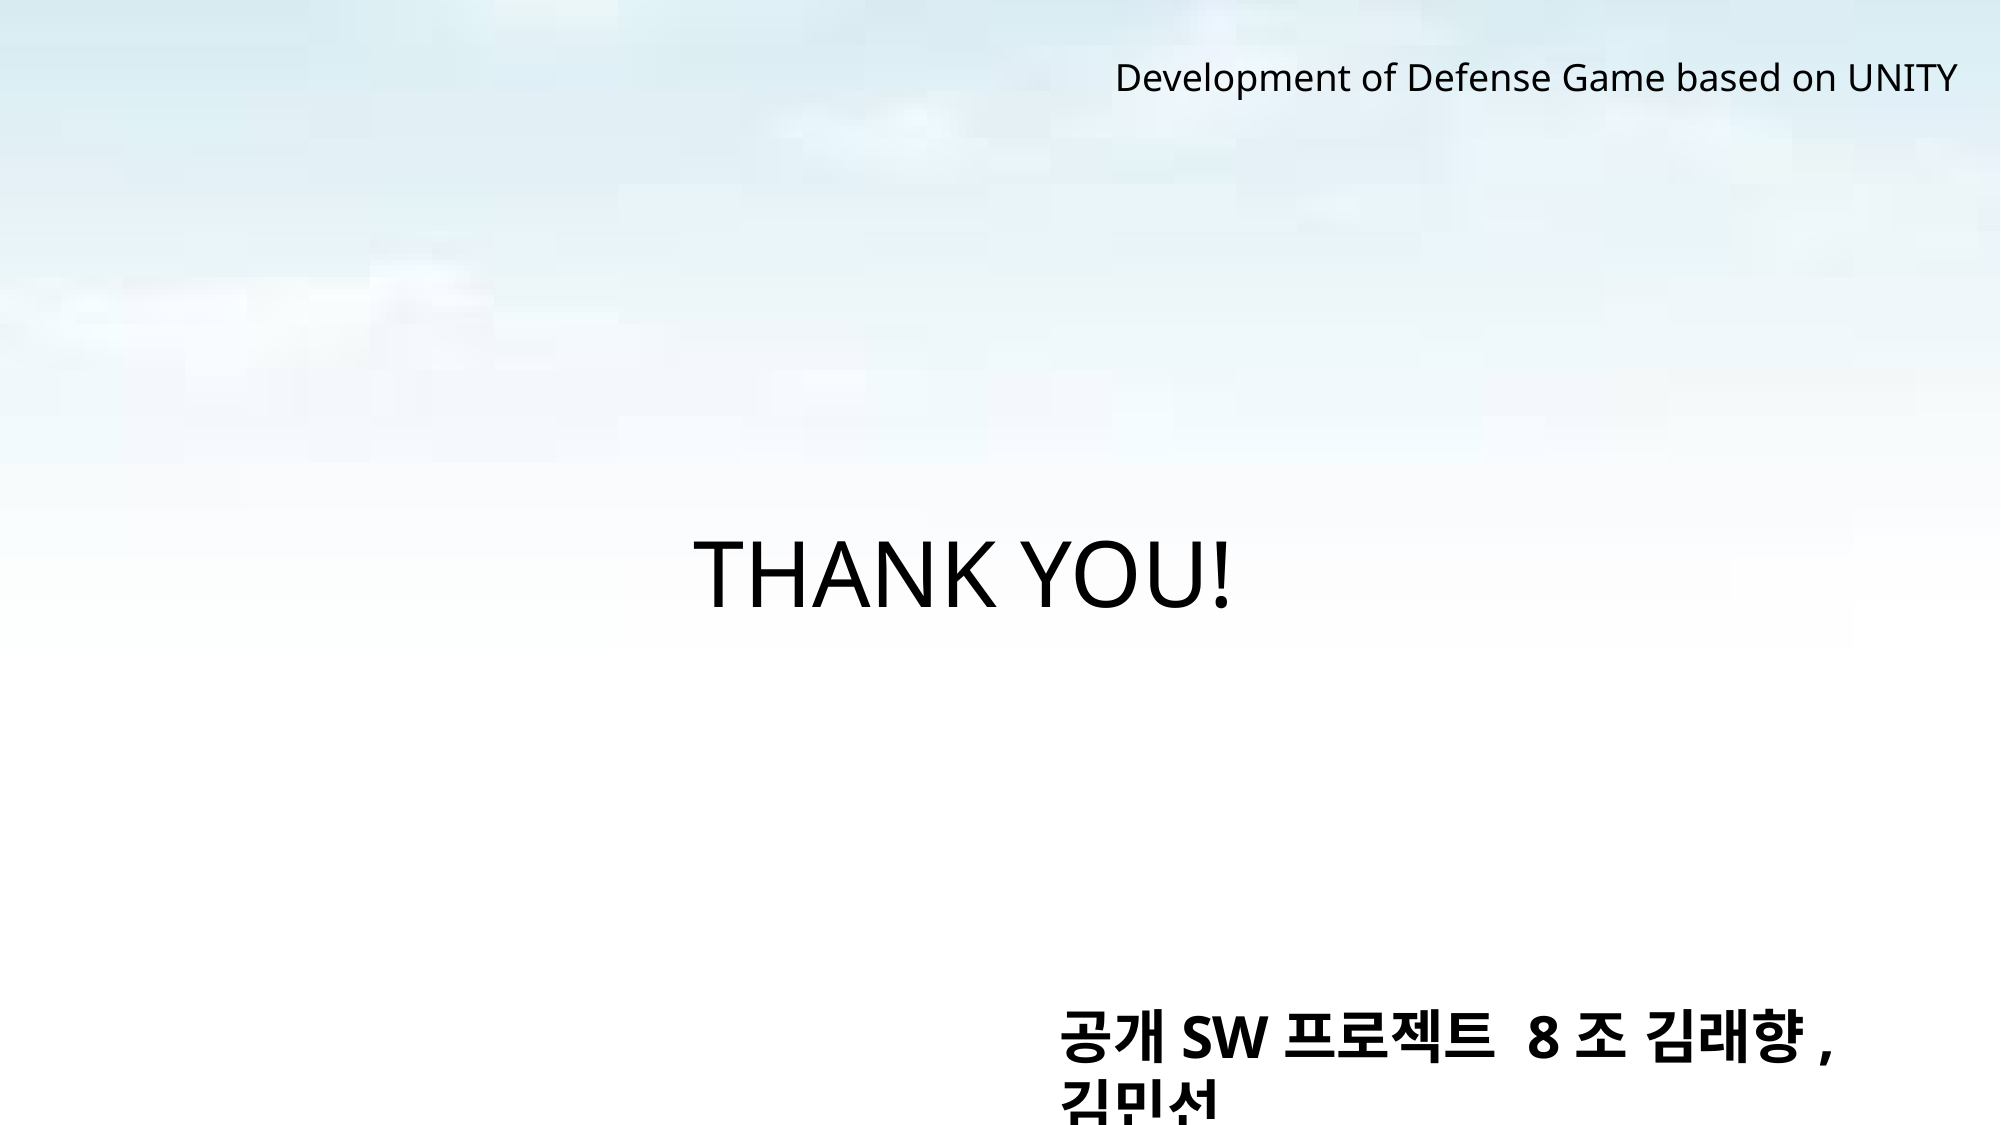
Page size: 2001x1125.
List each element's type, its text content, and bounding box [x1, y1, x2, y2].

text_box 공개SW프로젝트 8조 김래향, 김민선 [1045, 992, 1944, 1125]
picture [0, 0, 2001, 1125]
title THANK YOU! [678, 469, 1322, 687]
text_box Development of Defense Game based on UNITY [1099, 46, 2000, 107]
